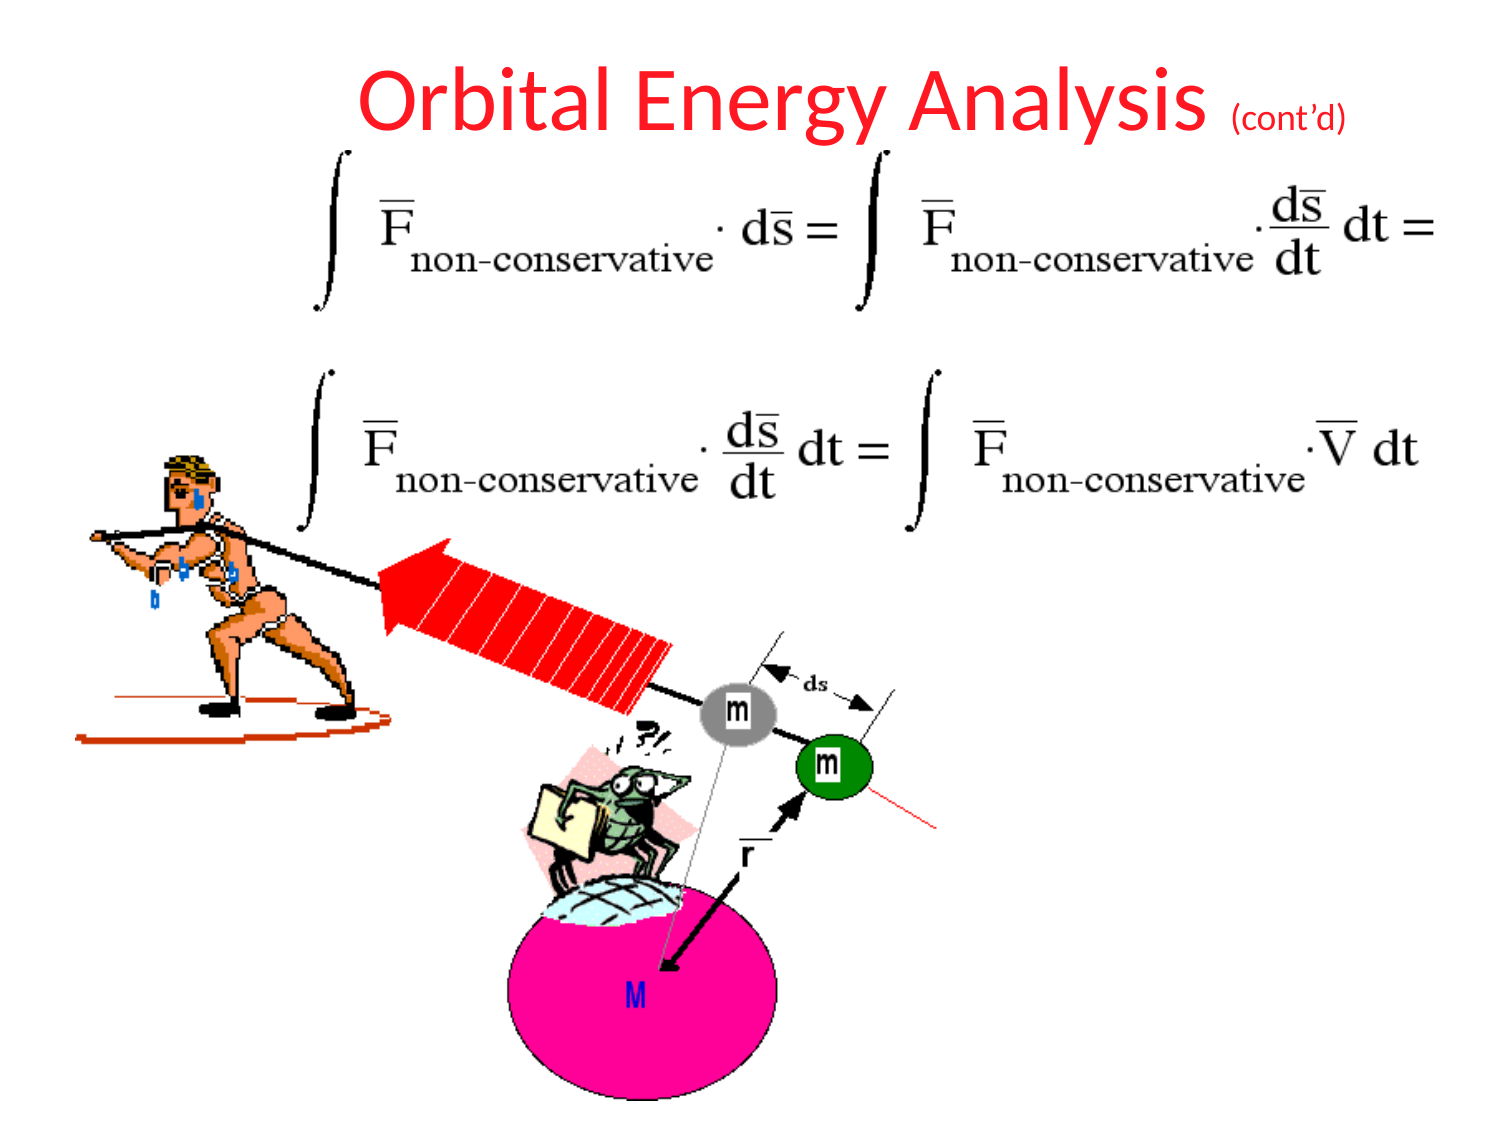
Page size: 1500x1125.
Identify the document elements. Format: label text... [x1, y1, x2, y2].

picture [74, 149, 1434, 1101]
title Orbital Energy Analysis (cont’d) [225, 0, 1500, 188]
